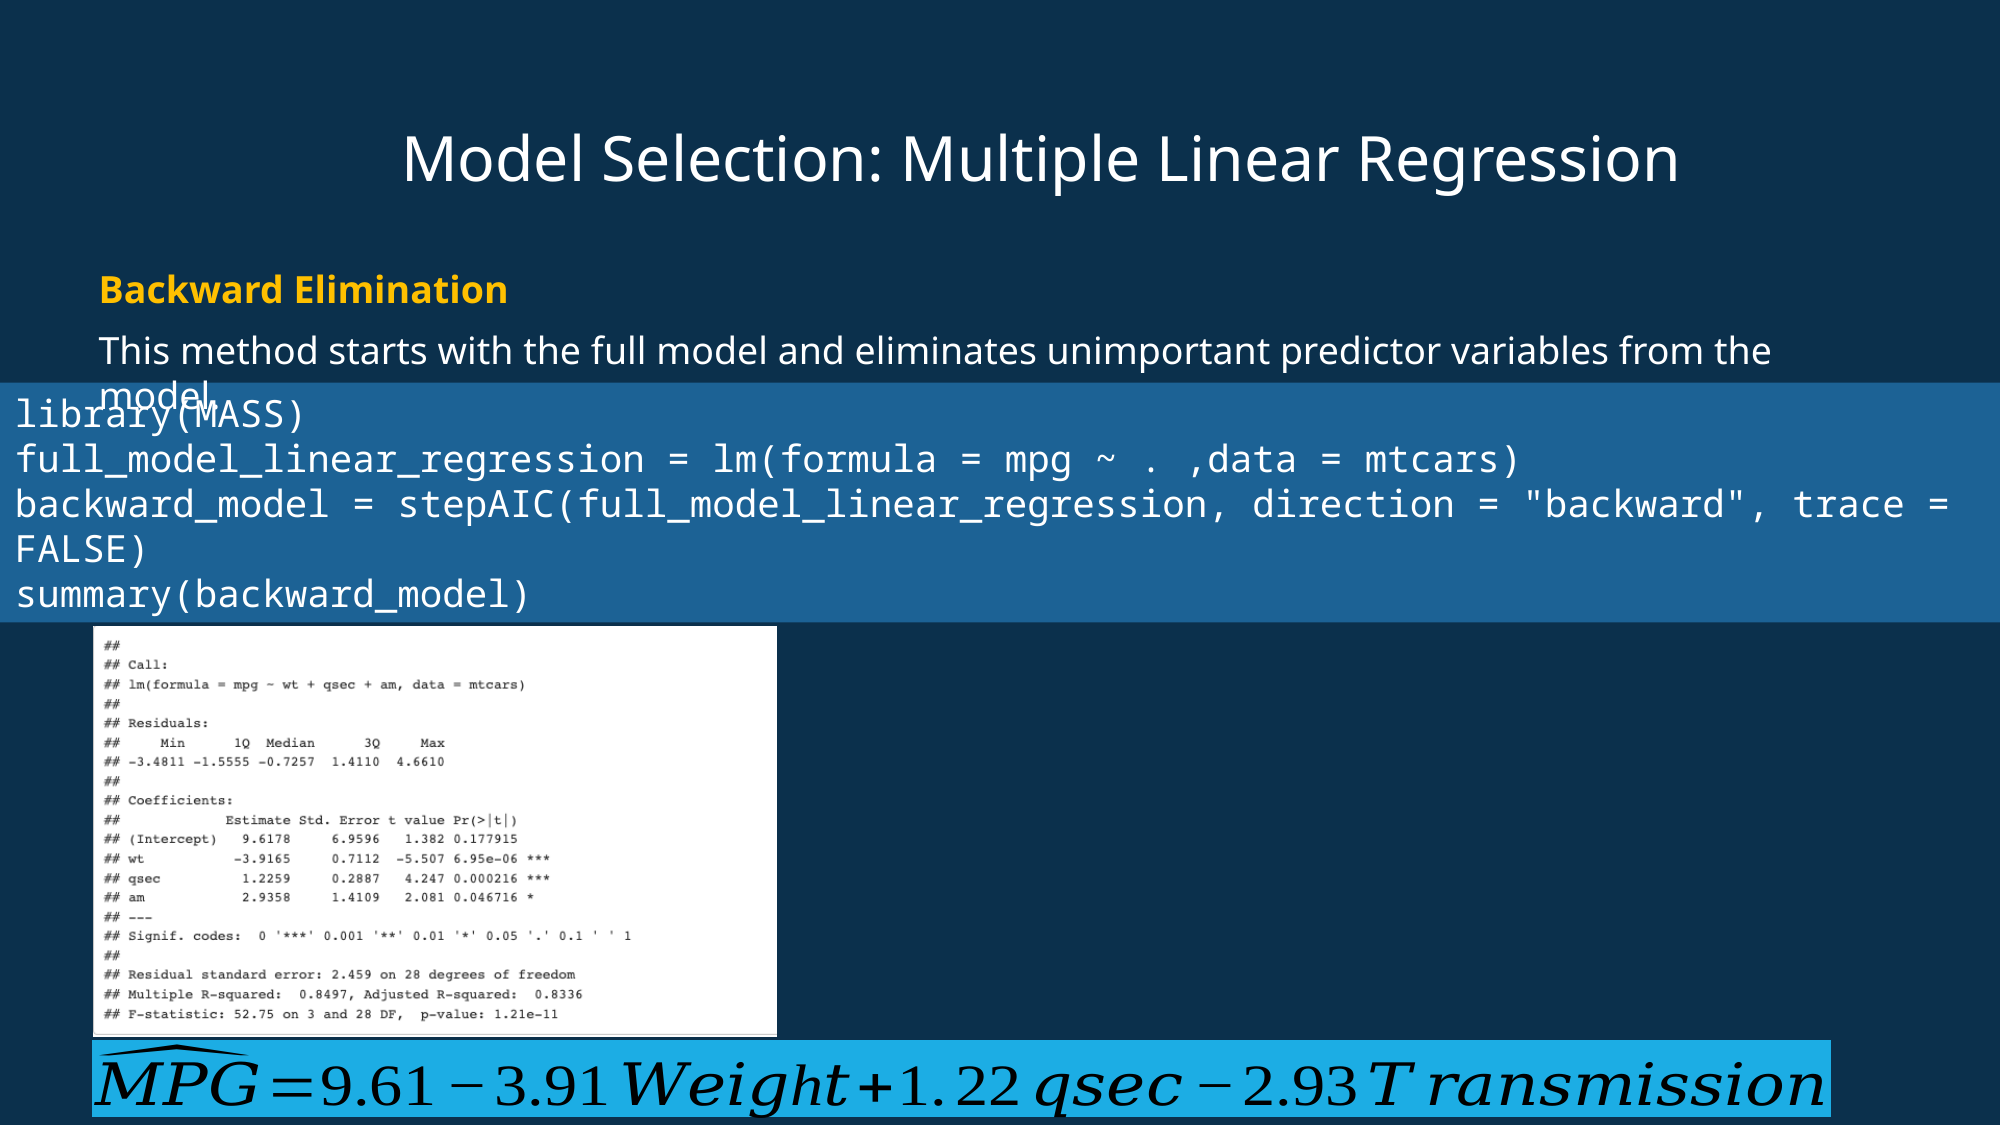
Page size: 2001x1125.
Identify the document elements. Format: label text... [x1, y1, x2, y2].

text_box library(MASS) full_model_linear_regression = lm(formula = mpg ~ . ,data = mtcars) backward_model = stepAIC(full_model_linear_regression, direction = "backward", trace = FALSE) summary(backward_model) [0, 382, 2000, 623]
text_box Backward Elimination [83, 258, 1085, 319]
picture [92, 625, 777, 1038]
text_box Model Selection: Multiple Linear Regression [386, 111, 1698, 201]
text_box This method starts with the full model and eliminates unimportant predictor variables from the model. [84, 319, 1824, 424]
